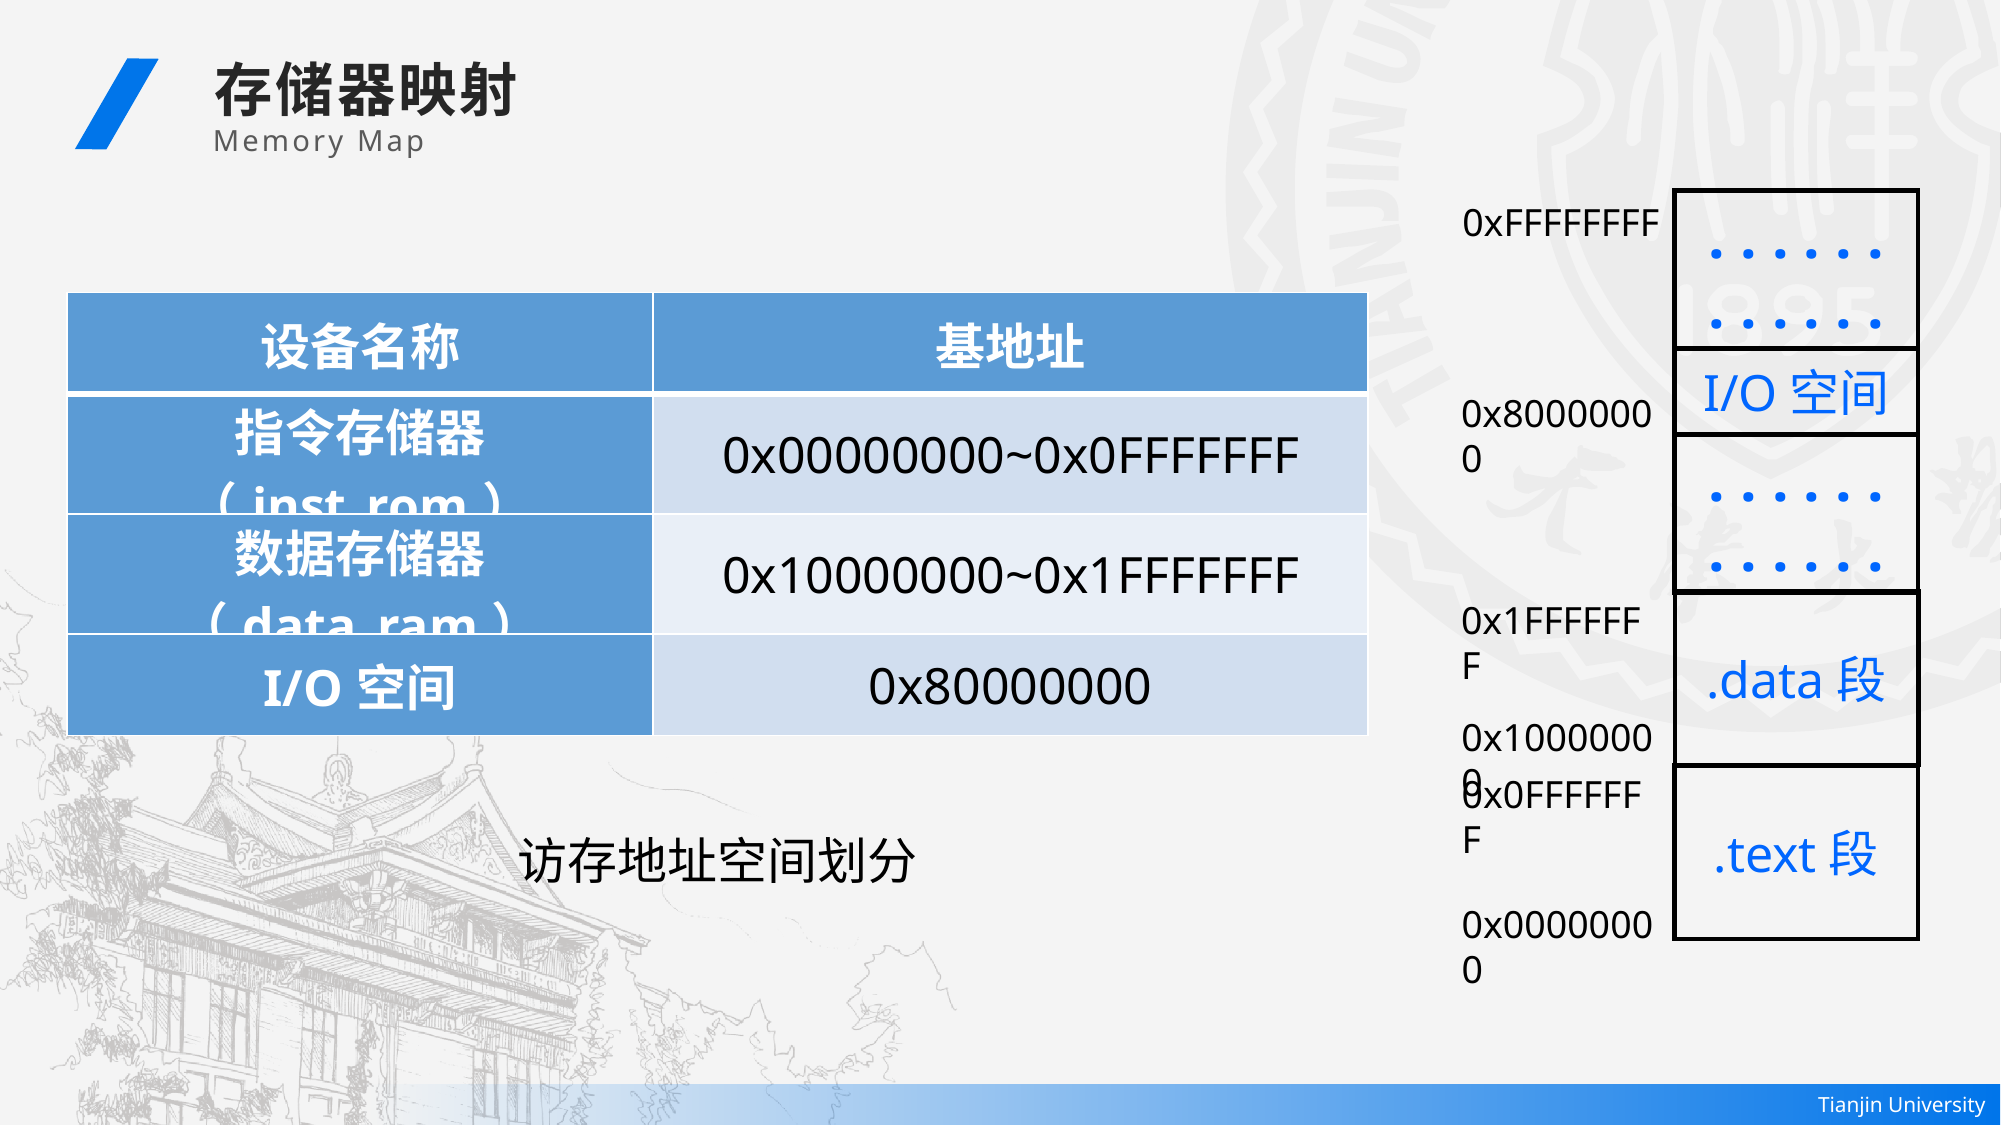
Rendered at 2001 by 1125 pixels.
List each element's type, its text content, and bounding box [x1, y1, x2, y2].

table_cell 0x00000000~0x0FFFFFFF [654, 397, 1367, 513]
table_cell 0x80000000 [654, 635, 1367, 735]
table_cell 指令存储器（inst_rom） [68, 397, 652, 513]
table_cell I/O空间 [68, 635, 652, 735]
table_cell 0x10000000~0x1FFFFFFF [654, 515, 1367, 633]
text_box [1446, 190, 1919, 955]
table_cell 数据存储器（data_ram） [68, 515, 652, 633]
text_box 访存地址空间划分 [260, 821, 1175, 897]
text_box [74, 105, 100, 150]
table_header 设备名称 [68, 293, 652, 391]
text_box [100, 45, 538, 166]
table_header 基地址 [654, 293, 1367, 391]
